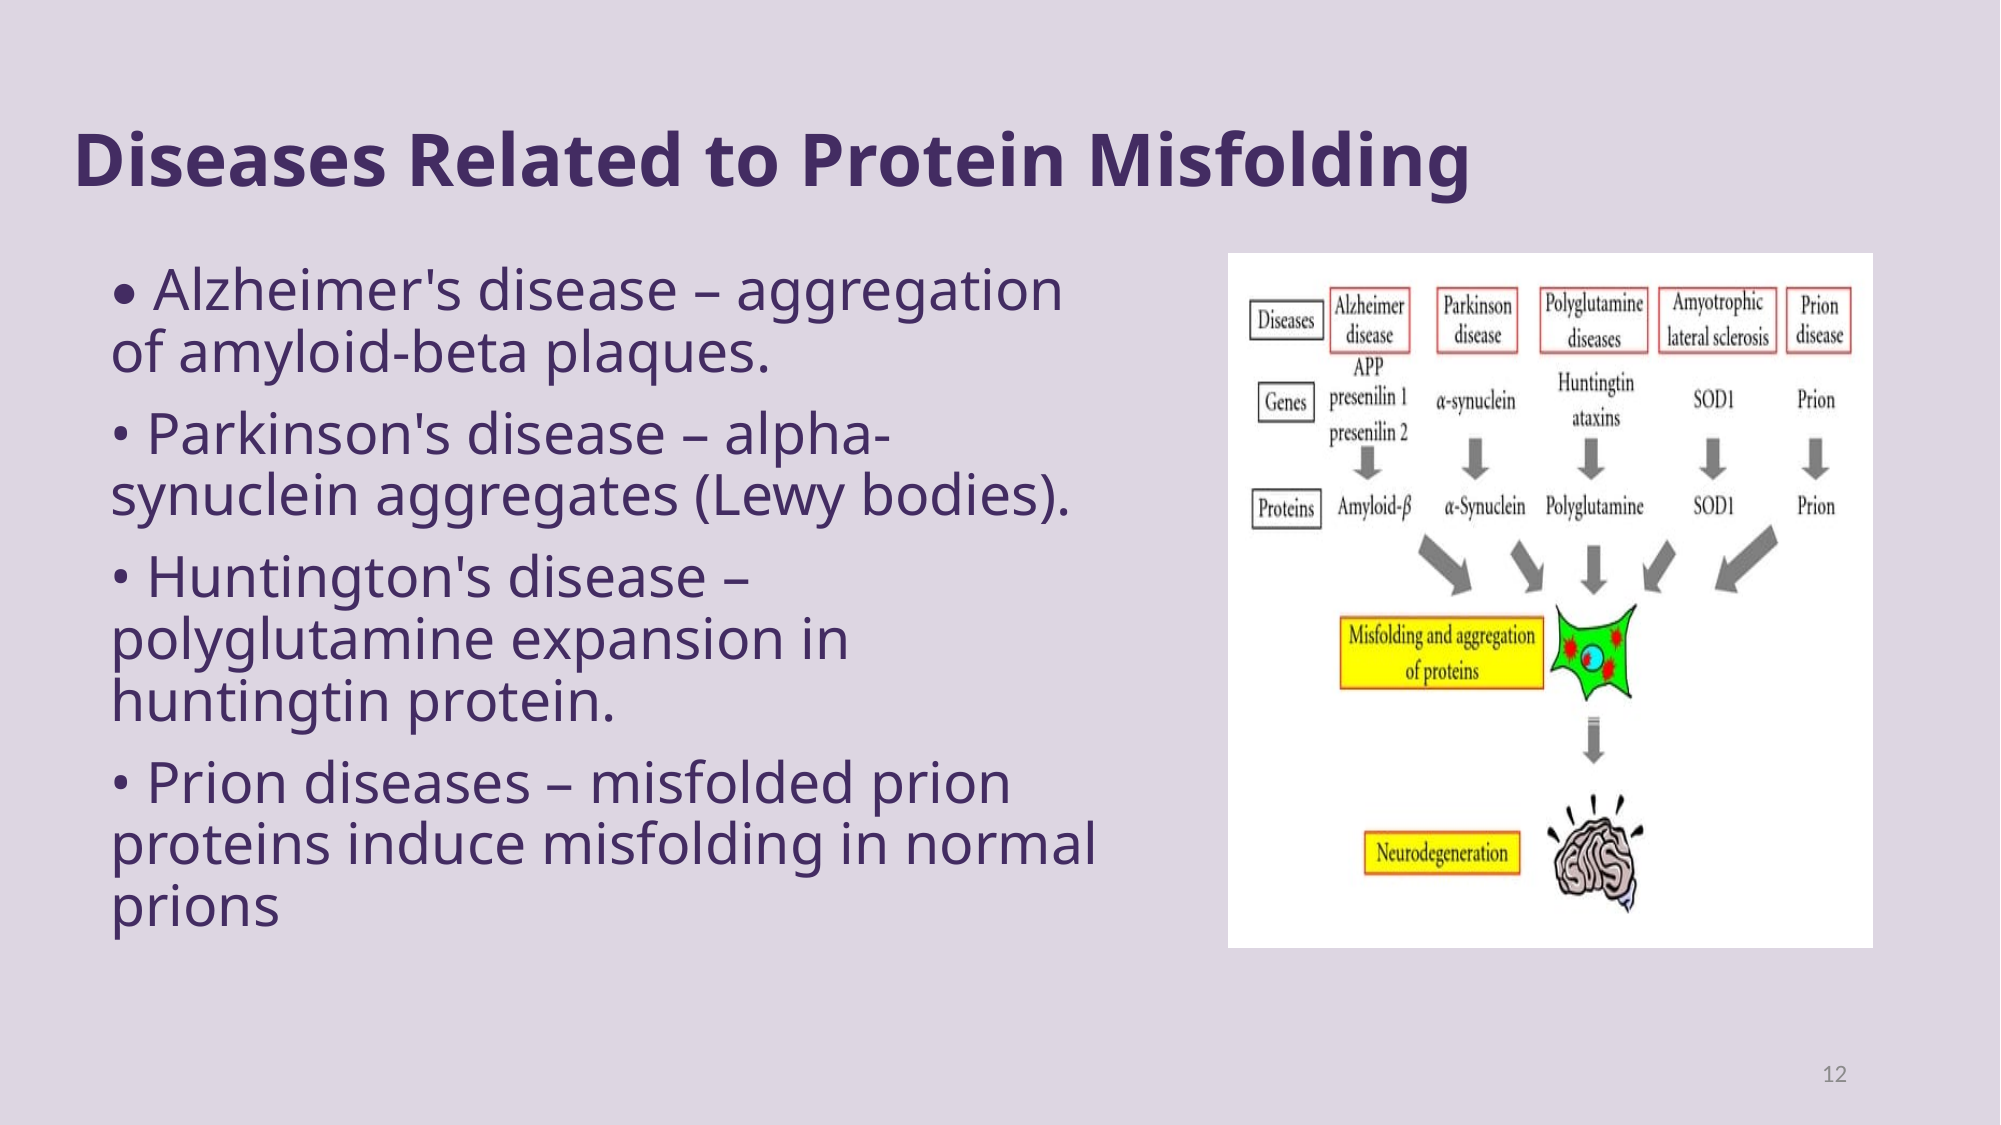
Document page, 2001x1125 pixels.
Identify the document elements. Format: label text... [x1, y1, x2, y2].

picture [1228, 253, 1873, 948]
text_box • Alzheimer's disease – aggregation of amyloid-beta plaques. • Parkinson's disease – alpha-synuclein aggregates (Lewy bodies). • Huntington's disease – polyglutamine expansion in huntingtin protein. • Prion diseases – misfolded prion proteins induce misfolding in normal prions [95, 253, 1144, 948]
text_box Diseases Related to Protein Misfolding [57, 77, 1659, 210]
slide_number 12 [1412, 1042, 1863, 1103]
